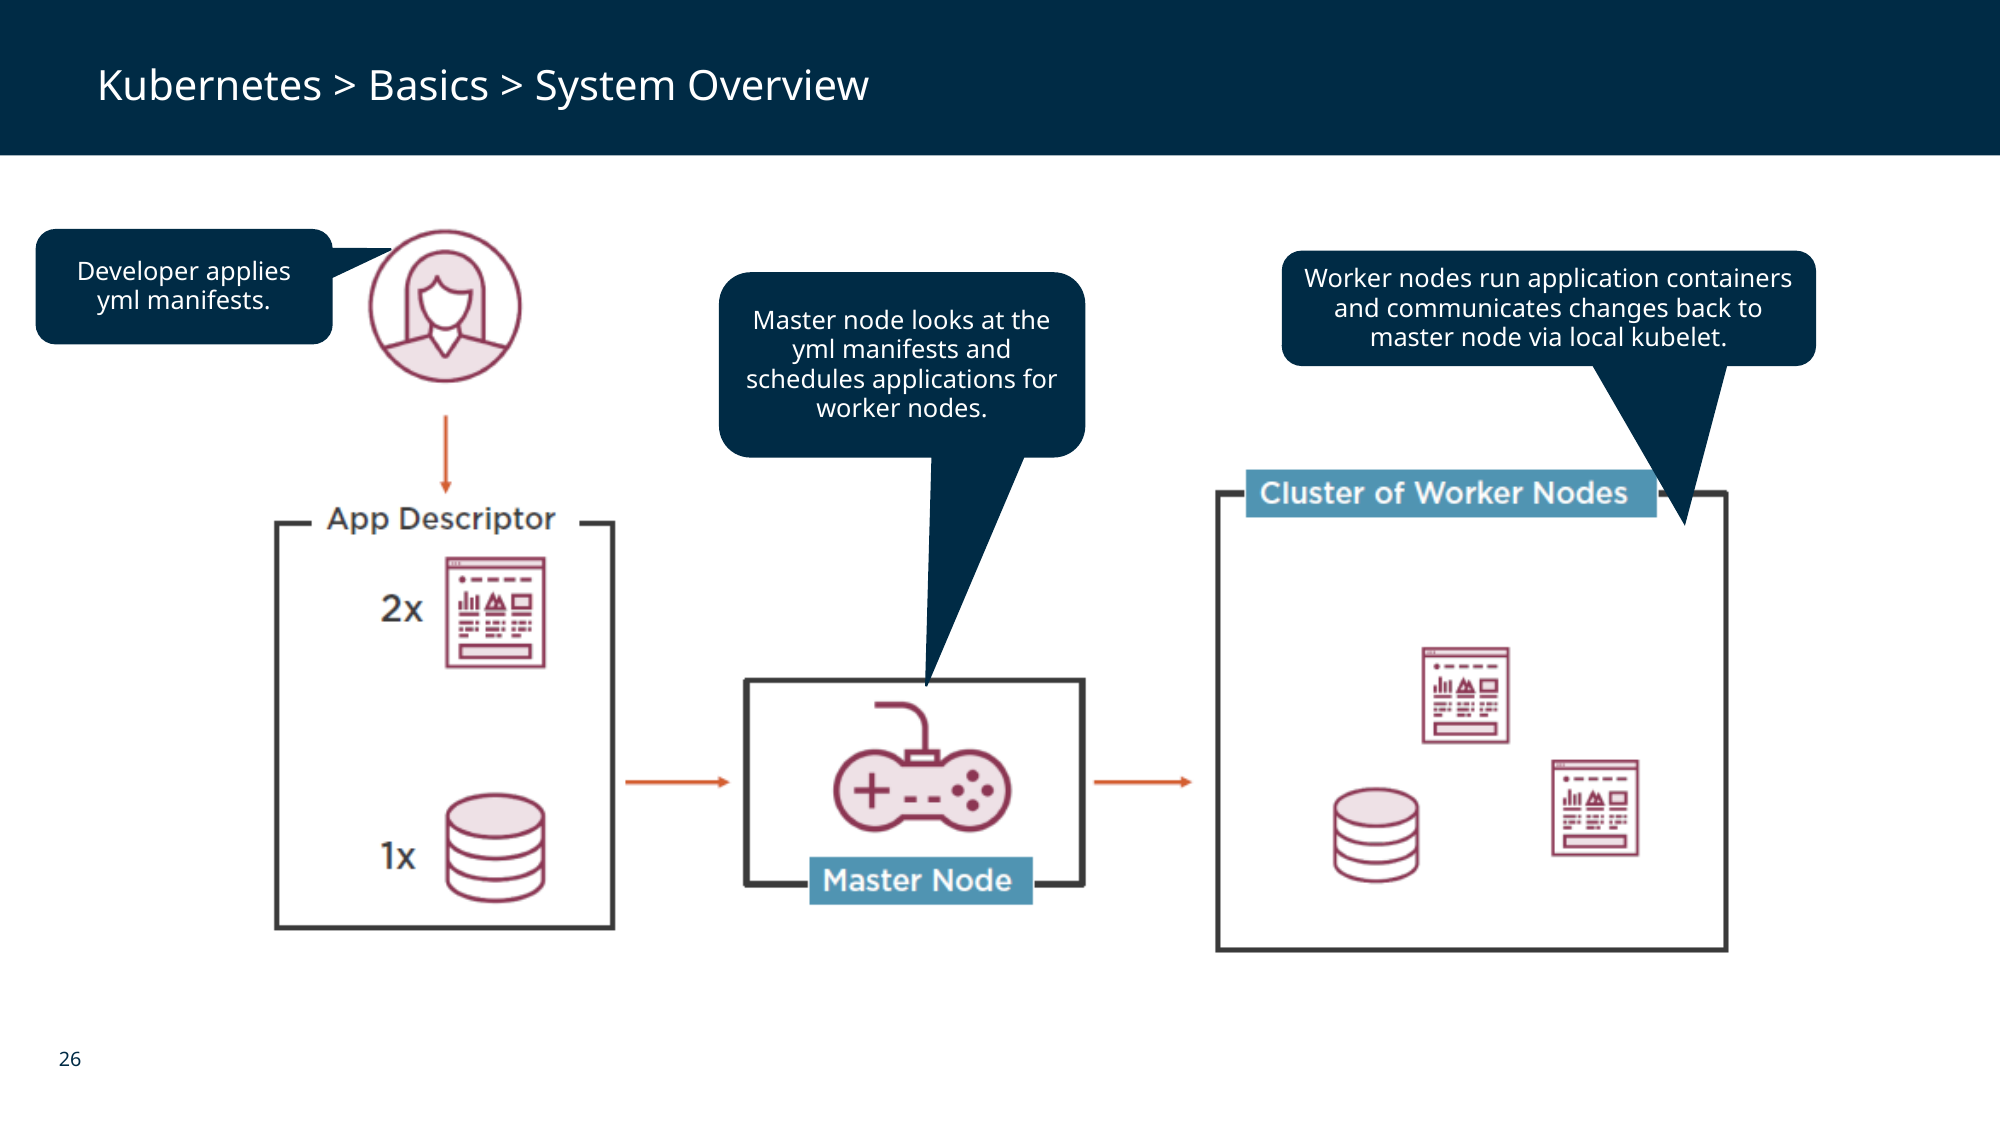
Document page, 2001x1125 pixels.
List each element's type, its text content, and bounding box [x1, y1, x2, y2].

picture [266, 214, 1734, 958]
text_box Developer applies yml manifests. [35, 228, 266, 345]
text_box Worker nodes run application containers and communicates changes back to master node via local kubelet. [1734, 250, 1817, 367]
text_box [0, 0, 2000, 156]
